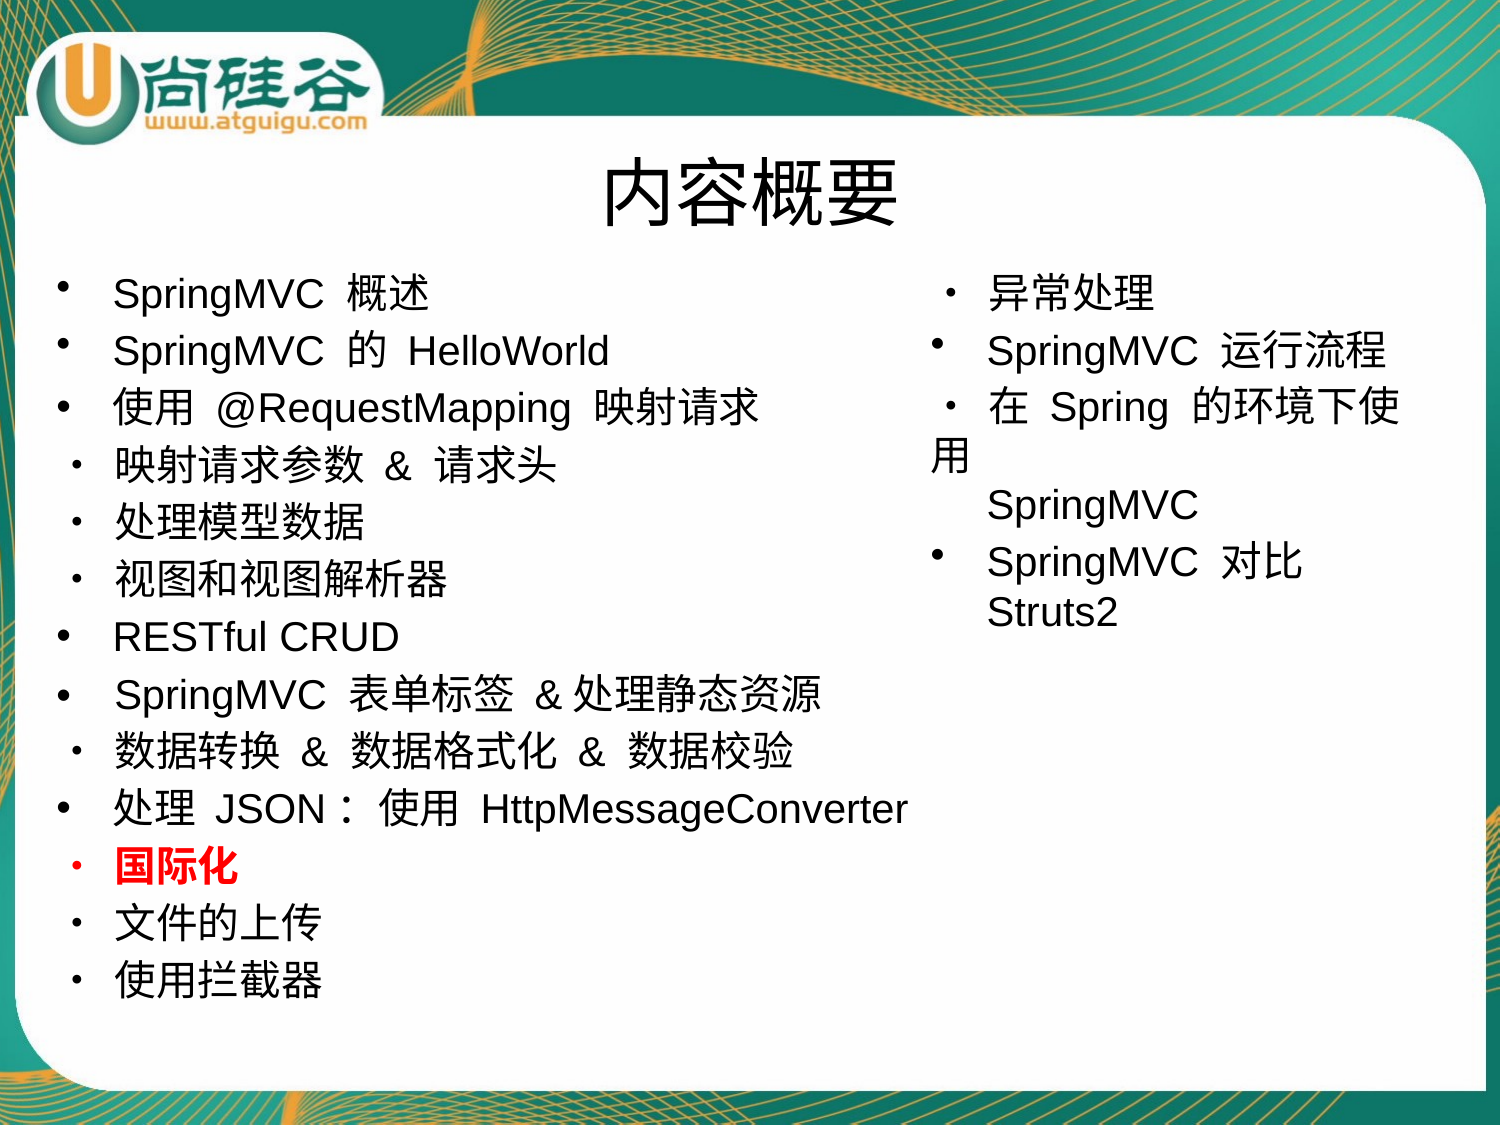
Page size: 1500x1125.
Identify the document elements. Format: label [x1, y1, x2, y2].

list [54, 266, 1446, 1005]
picture [0, 0, 1500, 1125]
title [225, 134, 1275, 266]
text_box [928, 266, 1440, 635]
